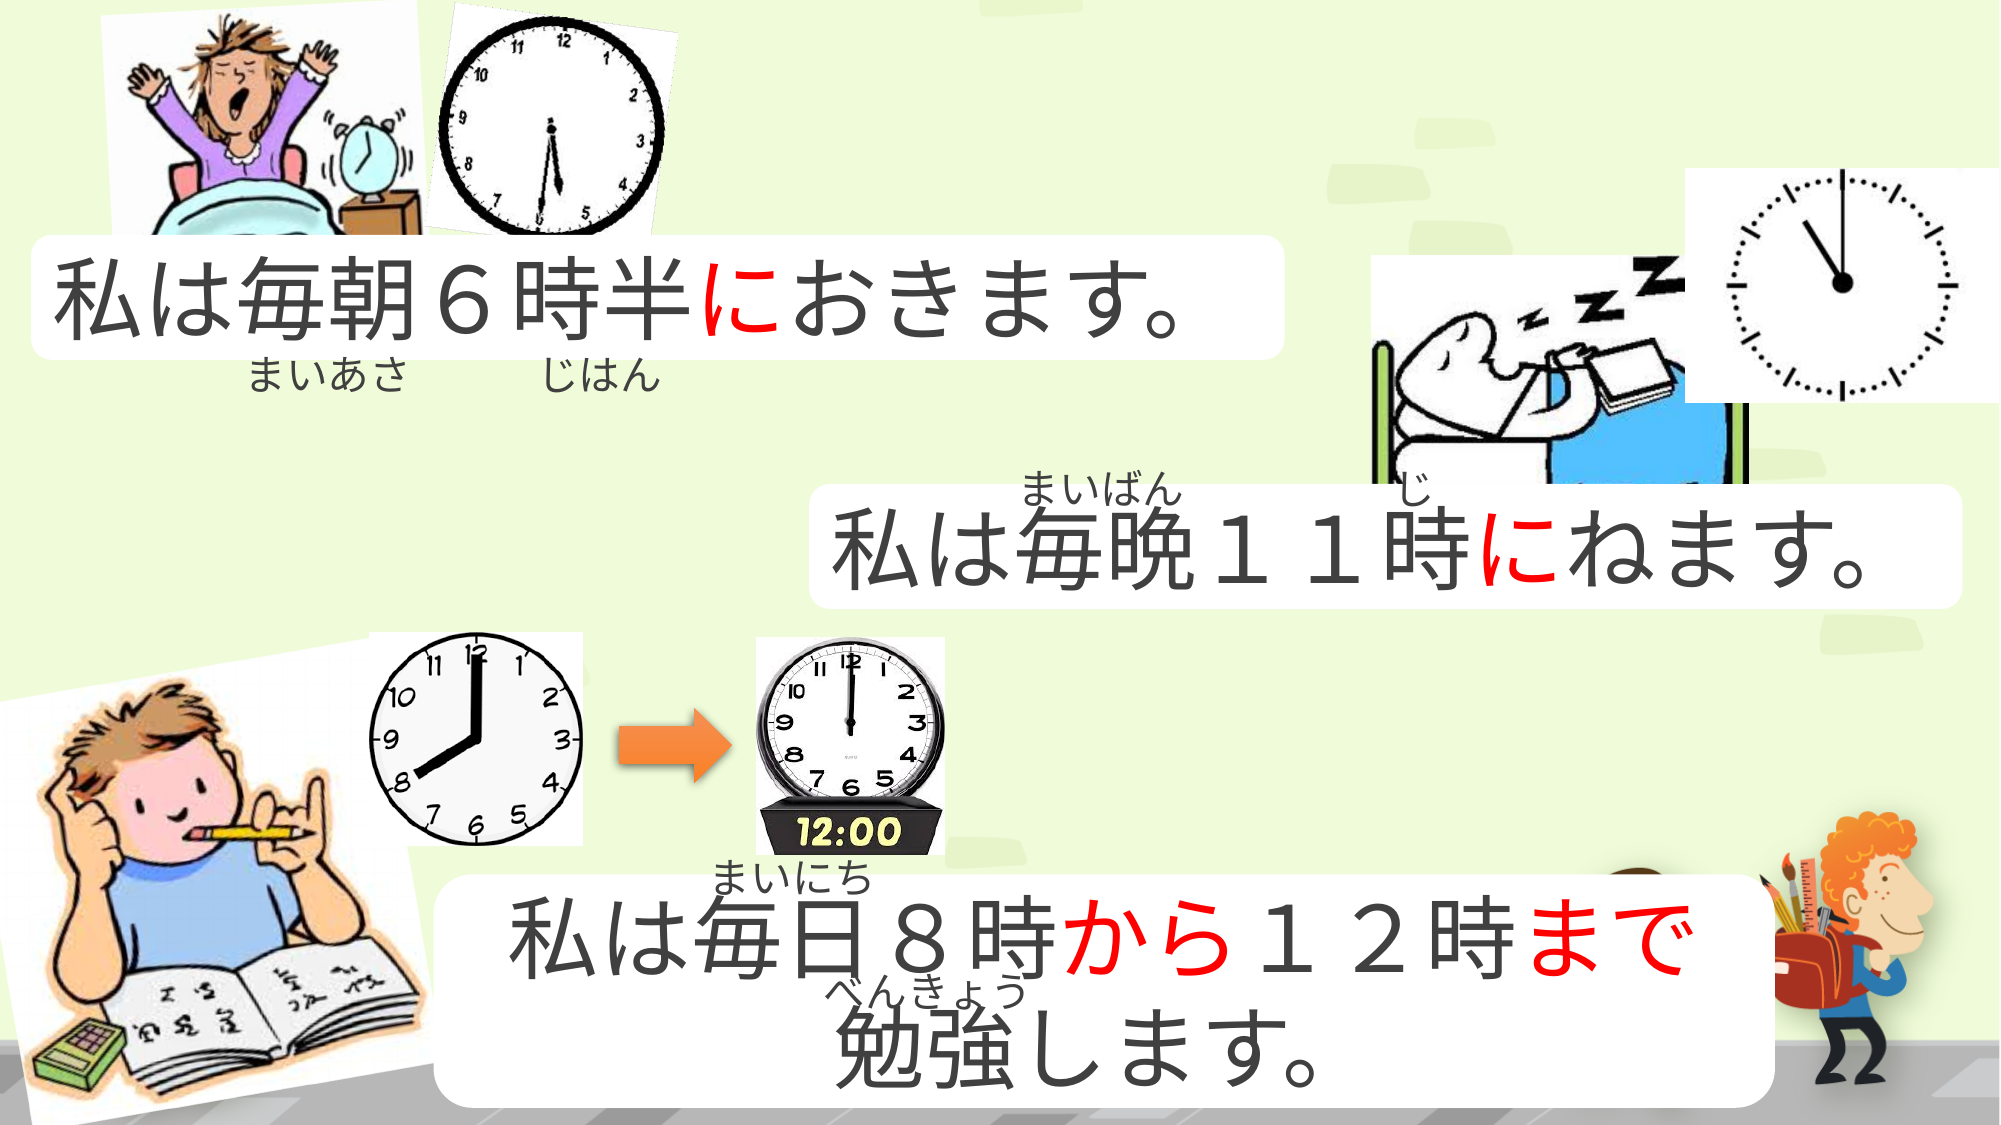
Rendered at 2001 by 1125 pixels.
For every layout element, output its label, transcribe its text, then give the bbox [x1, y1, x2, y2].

text_box まいにち [693, 844, 895, 910]
picture [0, 0, 2000, 1125]
text_box 私は毎晩１１時にねます。 [809, 483, 1963, 610]
text_box まいあさ じはん [229, 341, 732, 407]
text_box 私は毎朝６時半におきます。 [30, 234, 1285, 360]
text_box 私は毎日８時から１２時まで 勉強します。 [433, 874, 1775, 1108]
text_box まいばん じ [1002, 455, 1366, 521]
text_box べんきょう [808, 958, 1197, 1024]
text_box [619, 707, 732, 783]
